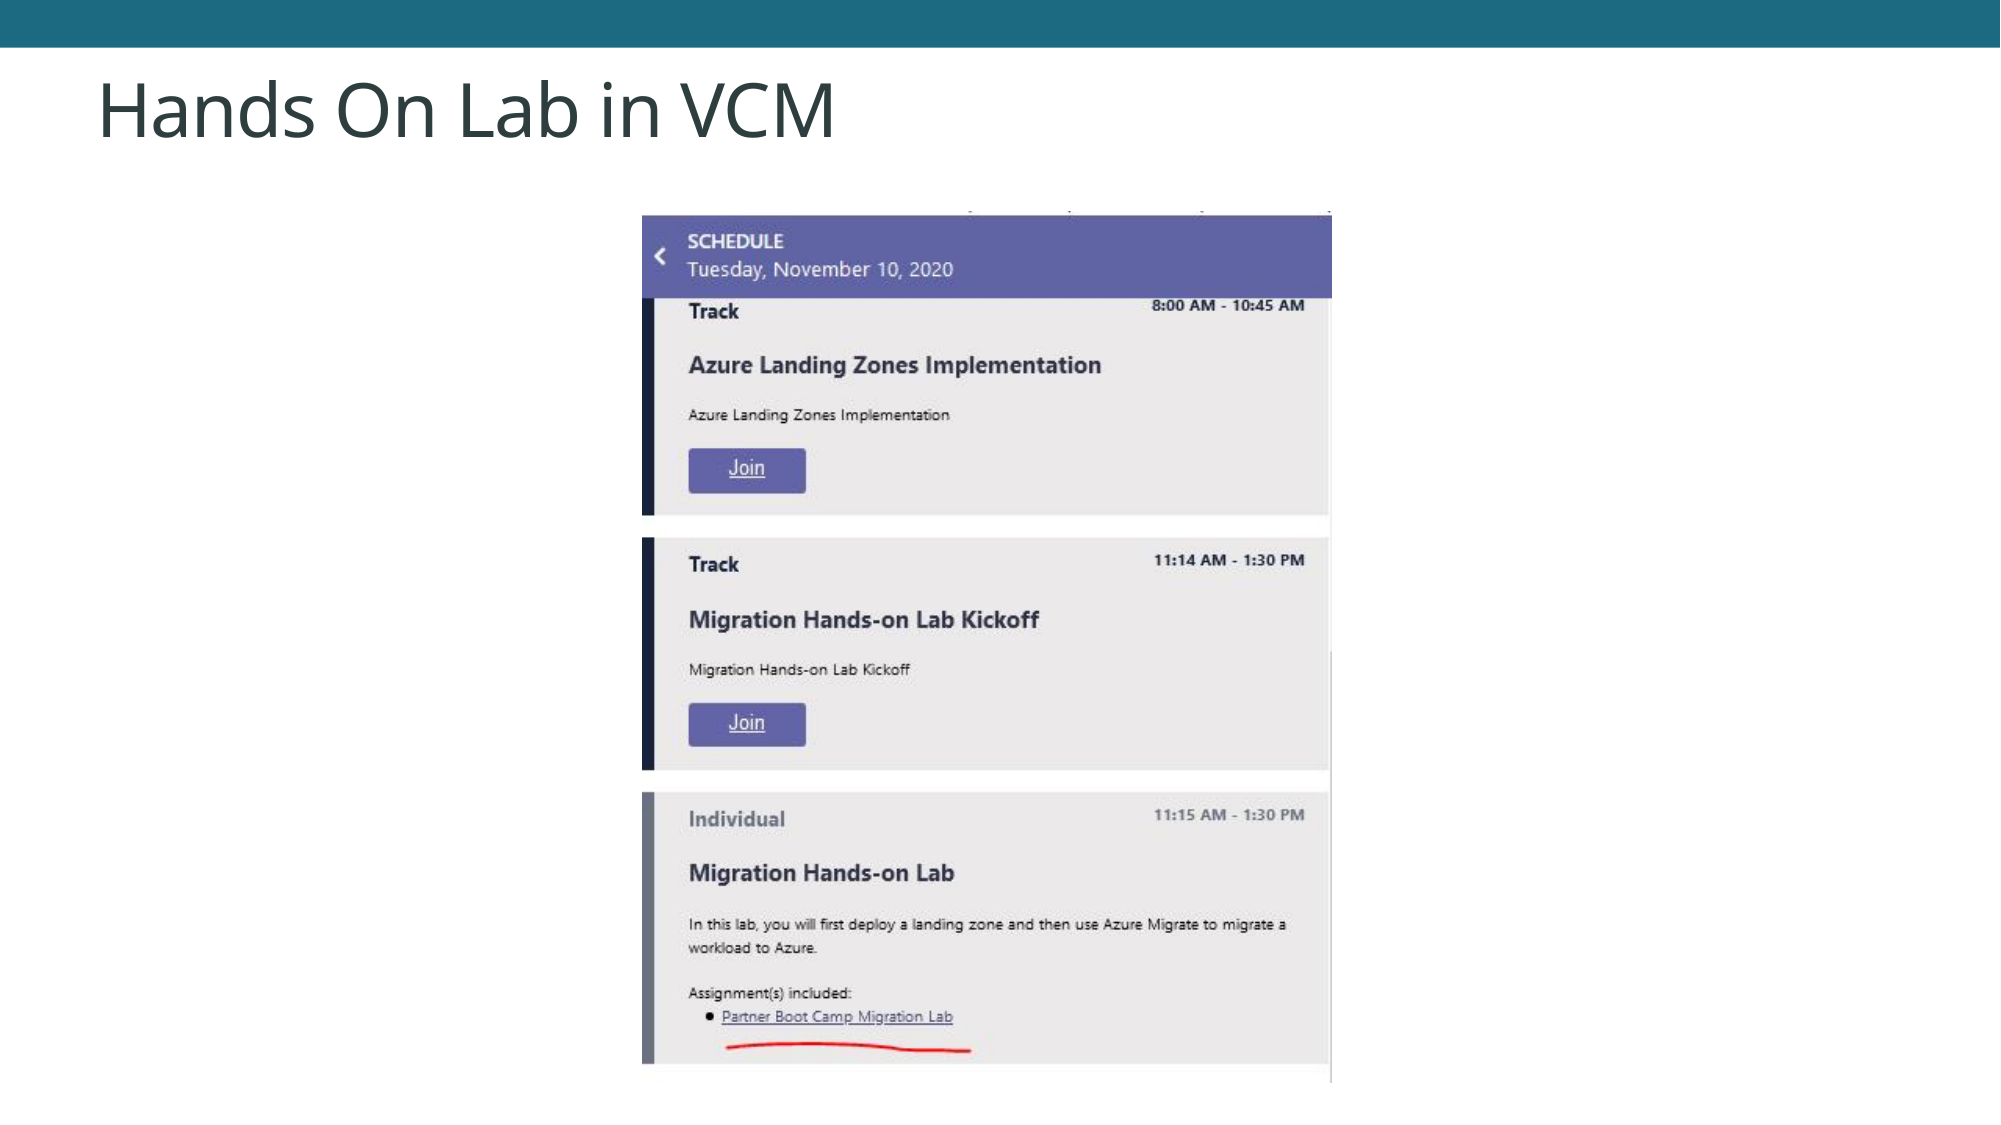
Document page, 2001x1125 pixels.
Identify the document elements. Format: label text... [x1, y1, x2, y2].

picture [642, 210, 1333, 1084]
title Hands On Lab in VCM [96, 62, 1761, 154]
